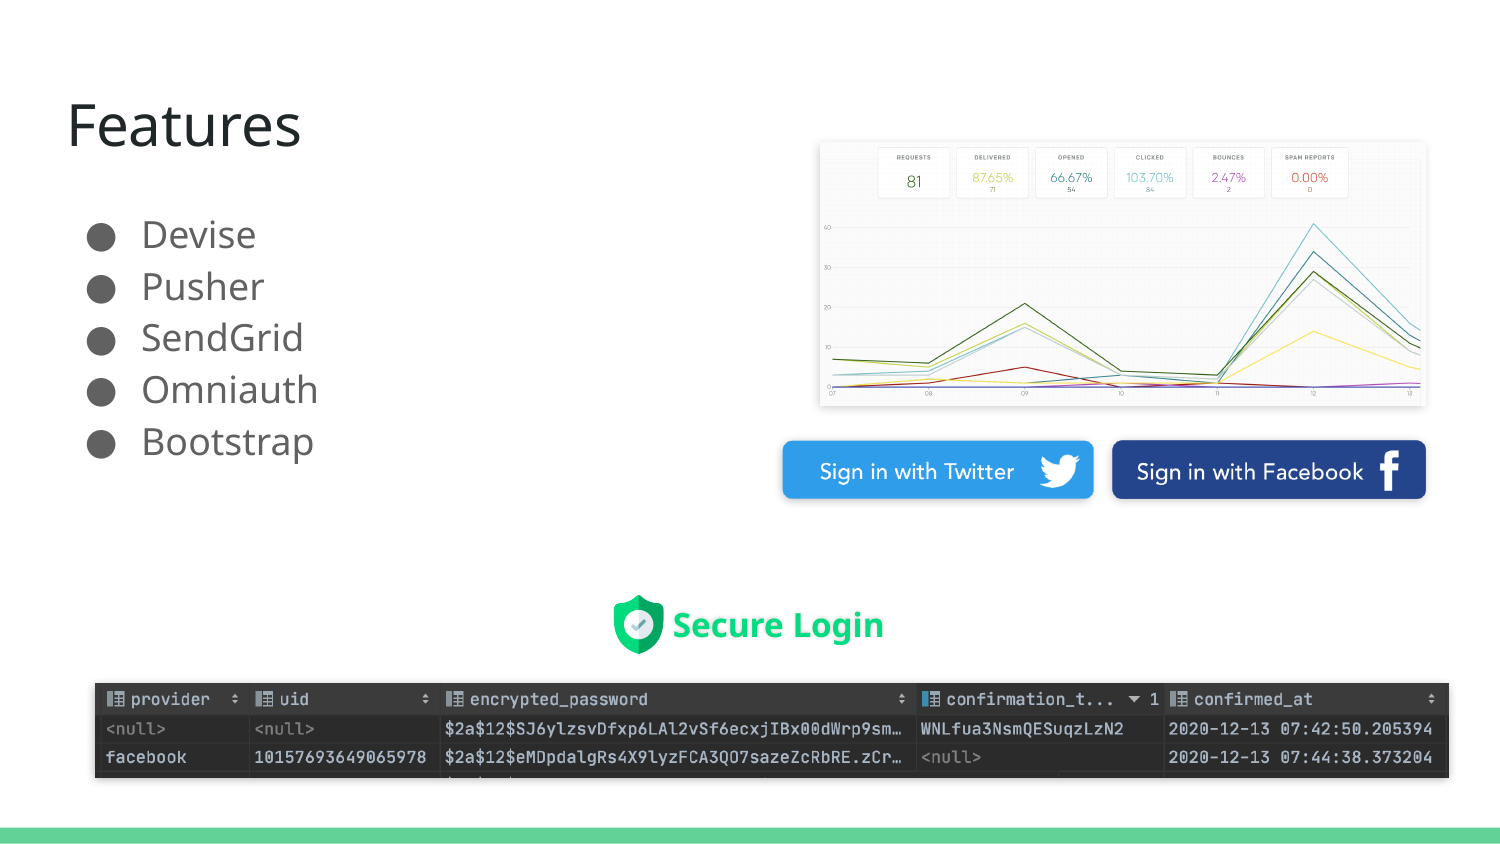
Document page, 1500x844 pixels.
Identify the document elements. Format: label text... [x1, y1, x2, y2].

picture [1112, 439, 1426, 499]
picture [608, 595, 668, 655]
list Devise Pusher SendGrid Omniauth Bootstrap [51, 189, 1449, 750]
picture [782, 439, 1094, 499]
picture [95, 683, 1450, 778]
text_box Secure Login [657, 589, 936, 681]
title Features [51, 72, 1449, 167]
picture [819, 141, 1426, 406]
